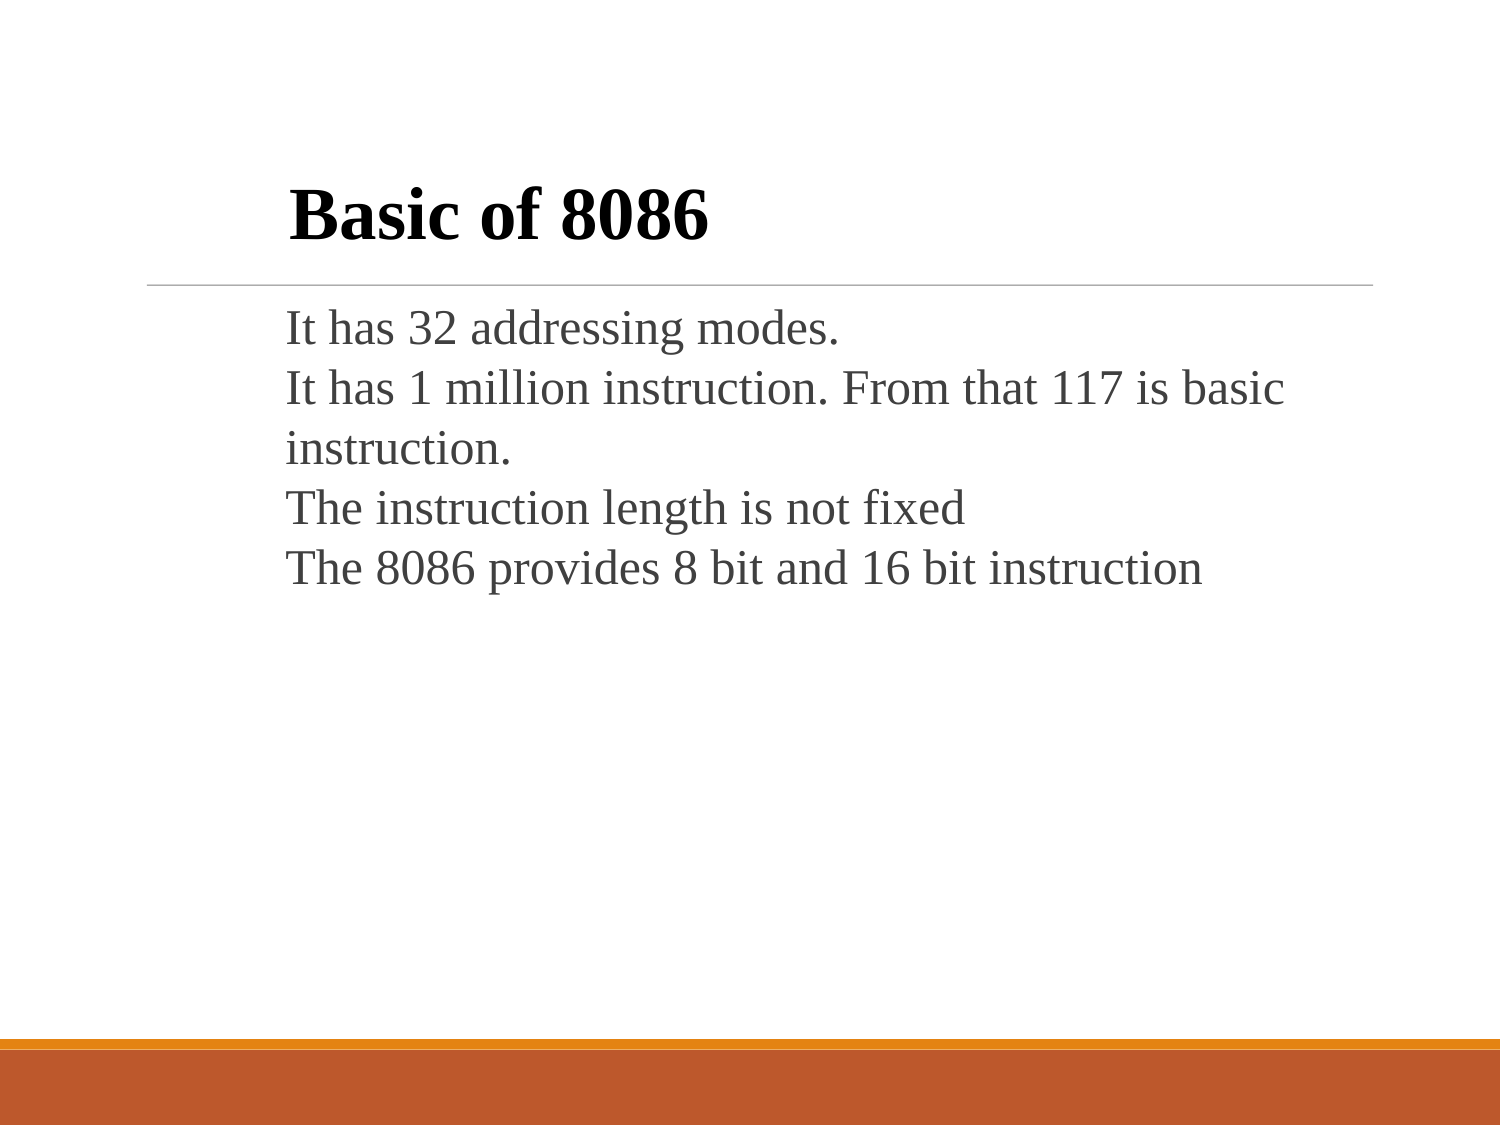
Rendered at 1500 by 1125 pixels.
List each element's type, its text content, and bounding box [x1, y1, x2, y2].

text_box It has 32 addressing modes. It has 1 million instruction. From that 117 is basic instruction. The instruction length is not fixed The 8086 provides 8 bit and 16 bit instruction [249, 287, 1466, 1025]
text_box Basic of 8086 [274, 45, 1466, 263]
